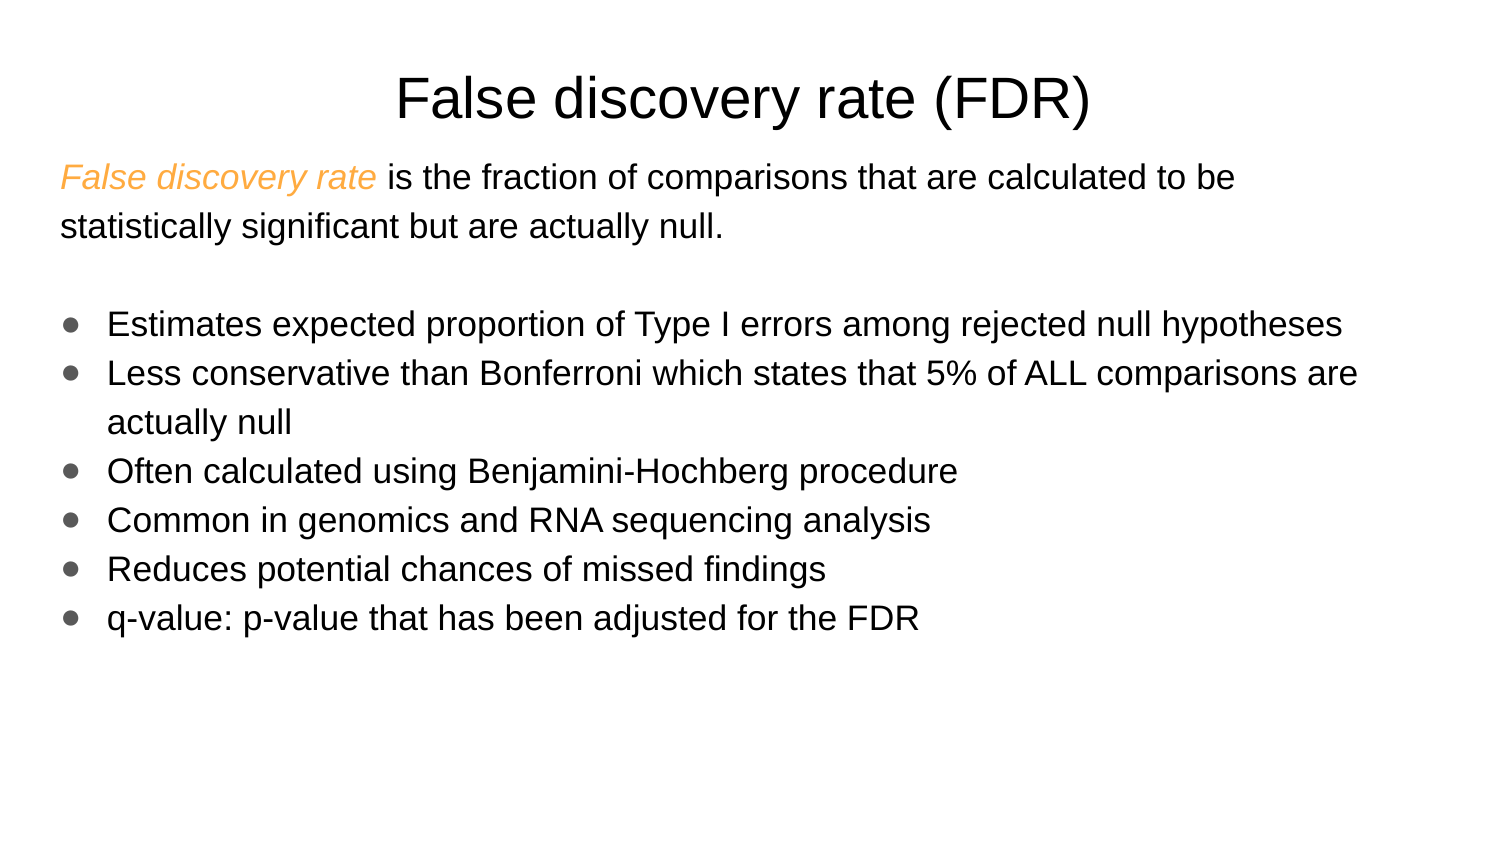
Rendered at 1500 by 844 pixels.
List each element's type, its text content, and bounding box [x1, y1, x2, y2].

list False discovery rate is the fraction of comparisons that are calculated to be statistically significant but are actually null. Estimates expected proportion of Type I errors among rejected null hypotheses Less conservative than Bonferroni which states that 5% of ALL comparisons are actually null Often calculated using Benjamini-Hochberg procedure Common in genomics and RNA sequencing analysis Reduces potential chances of missed findings q-value: p-value that has been adjusted for the FDR [45, 133, 1422, 424]
title False discovery rate (FDR) [45, 45, 1443, 116]
